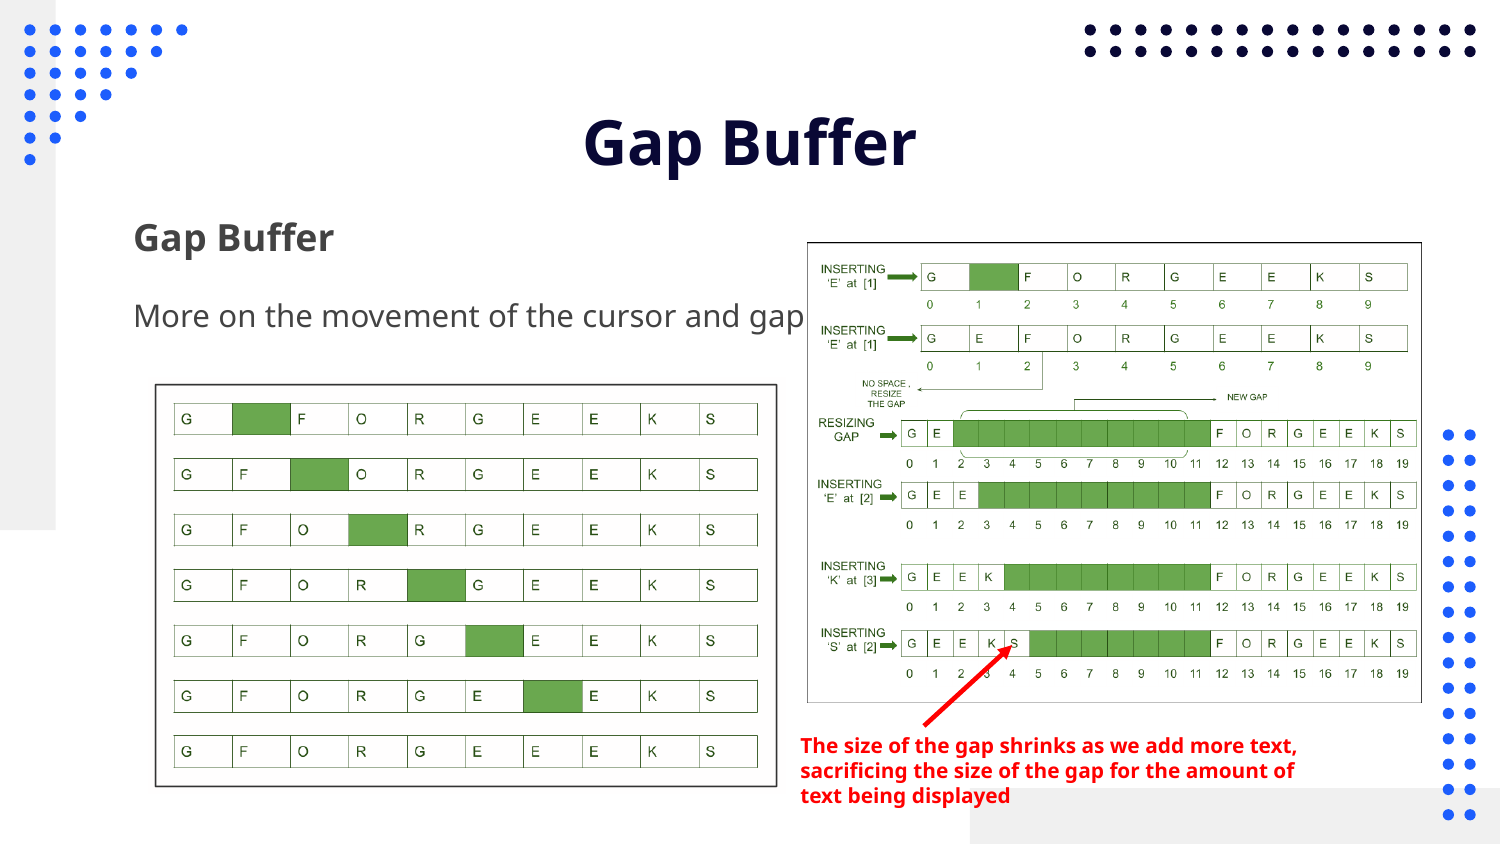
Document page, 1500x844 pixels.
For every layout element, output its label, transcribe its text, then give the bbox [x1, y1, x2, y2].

picture [807, 241, 1422, 703]
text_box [923, 644, 1013, 727]
title Gap Buffer [118, 87, 1382, 182]
list Gap Buffer More on the movement of the cursor and gap… [118, 199, 965, 378]
text_box The size of the gap shrinks as we add more text, sacrificing the size of the gap for the amount of text being displayed [785, 717, 1331, 827]
picture [148, 377, 786, 794]
